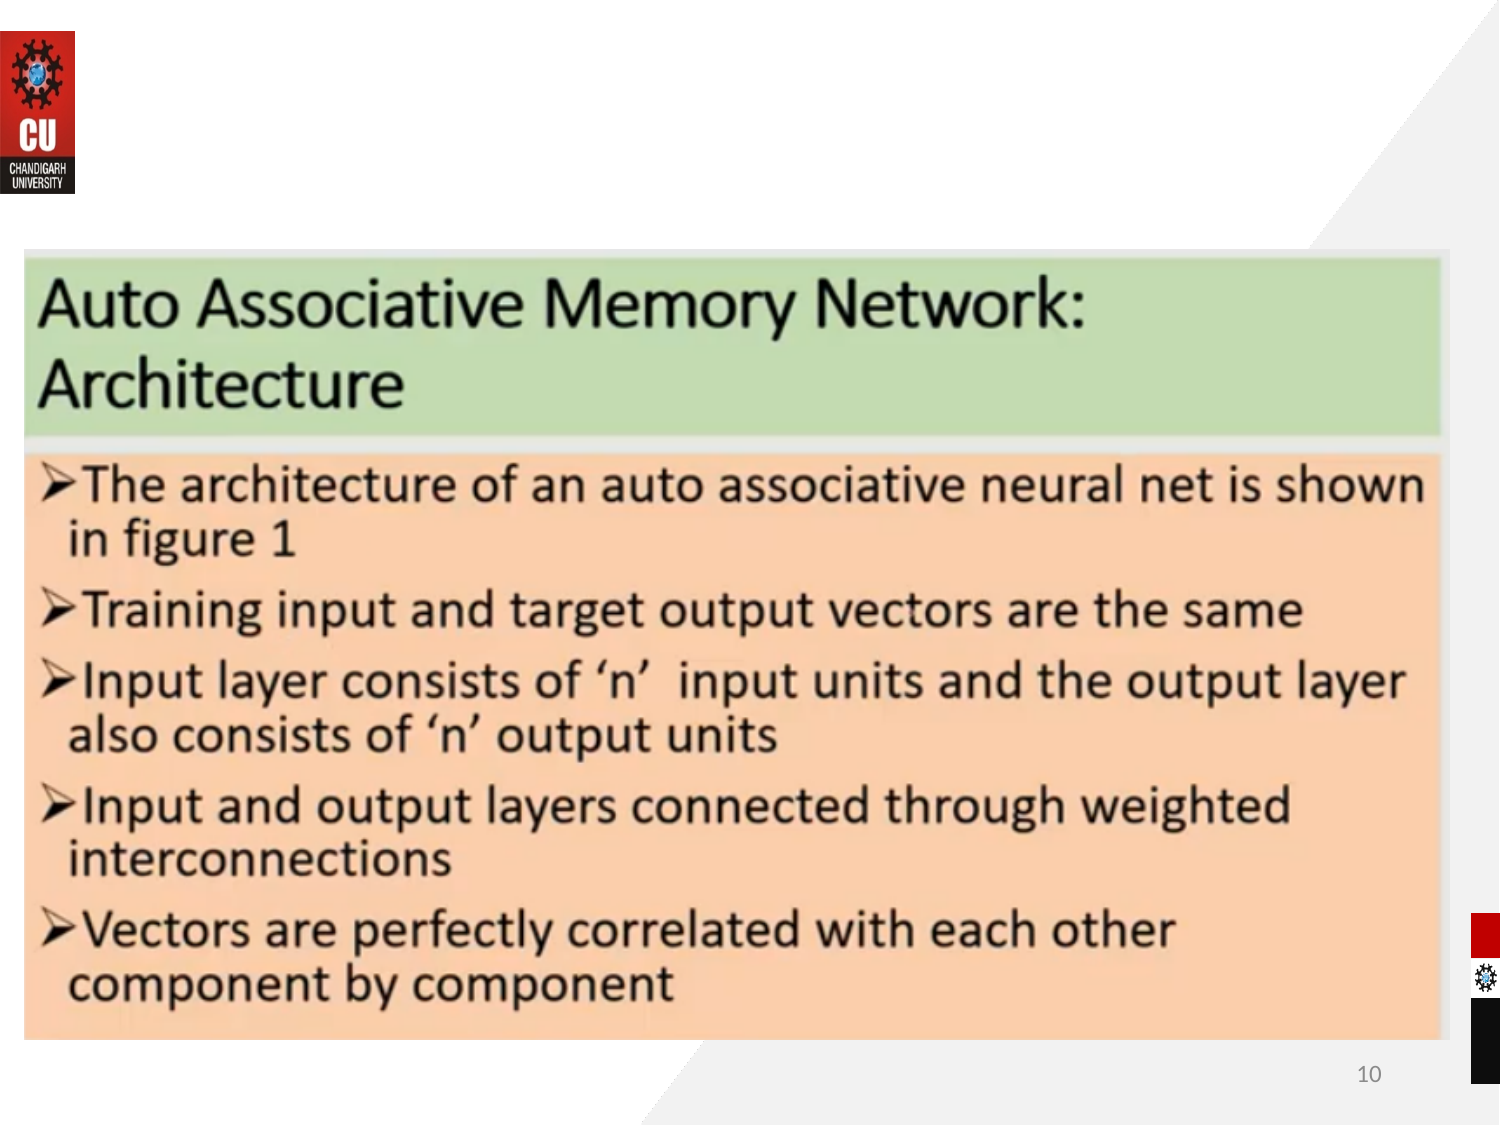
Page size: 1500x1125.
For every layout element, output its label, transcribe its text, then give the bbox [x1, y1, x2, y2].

slide_number 10 [1059, 1042, 1397, 1103]
picture [0, 0, 1500, 1125]
